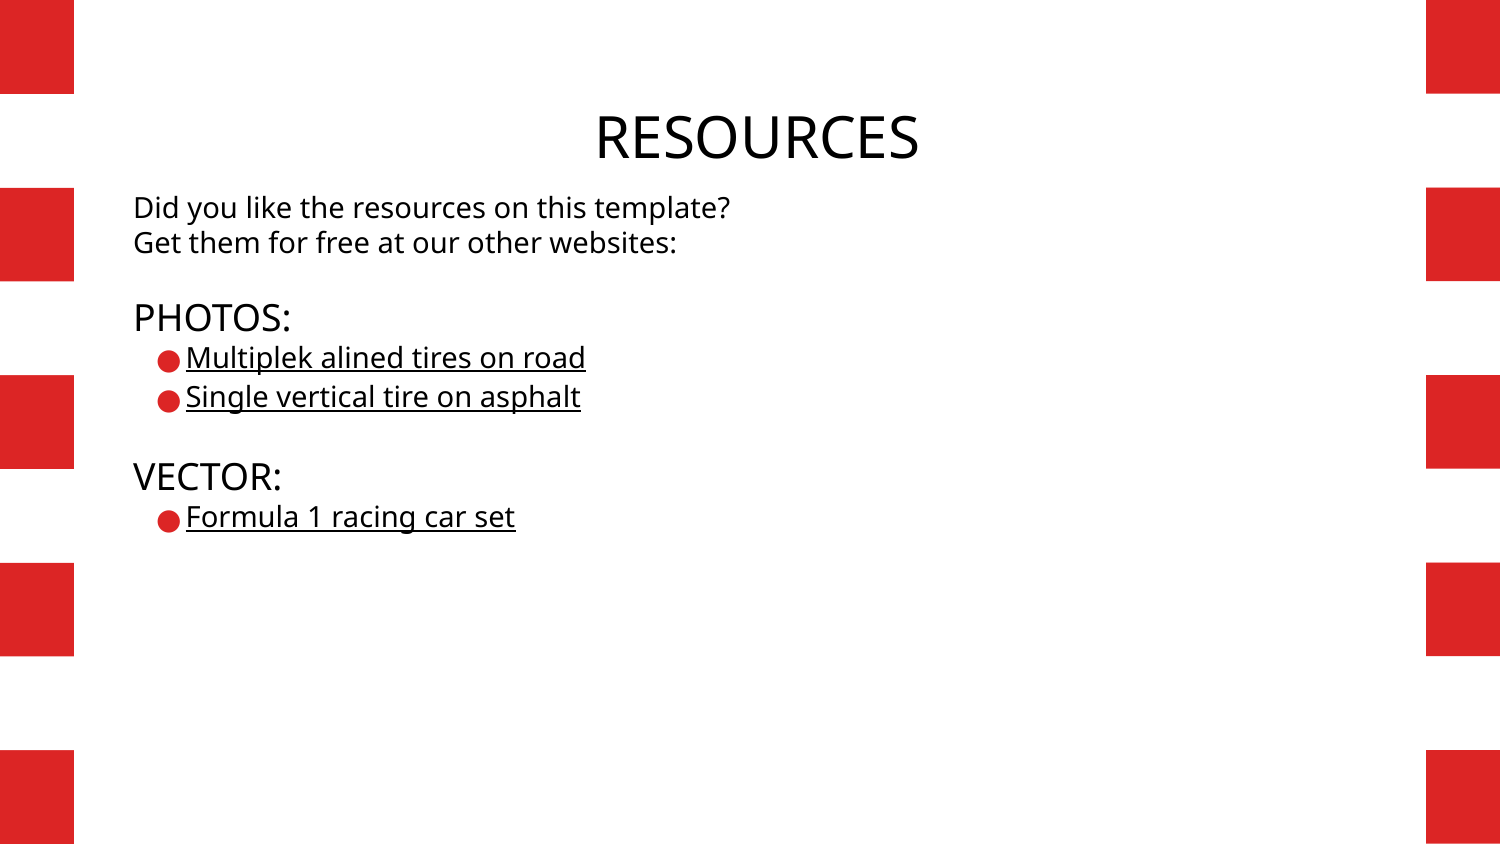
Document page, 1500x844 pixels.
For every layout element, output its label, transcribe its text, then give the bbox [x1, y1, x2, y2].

list Did you like the resources on this template? Get them for free at our other websites: PHOTOS: Multiplek alined tires on road Single vertical tire on asphalt VECTOR: Formula 1 racing car set [118, 189, 752, 750]
title RESOURCES [118, 88, 1382, 183]
